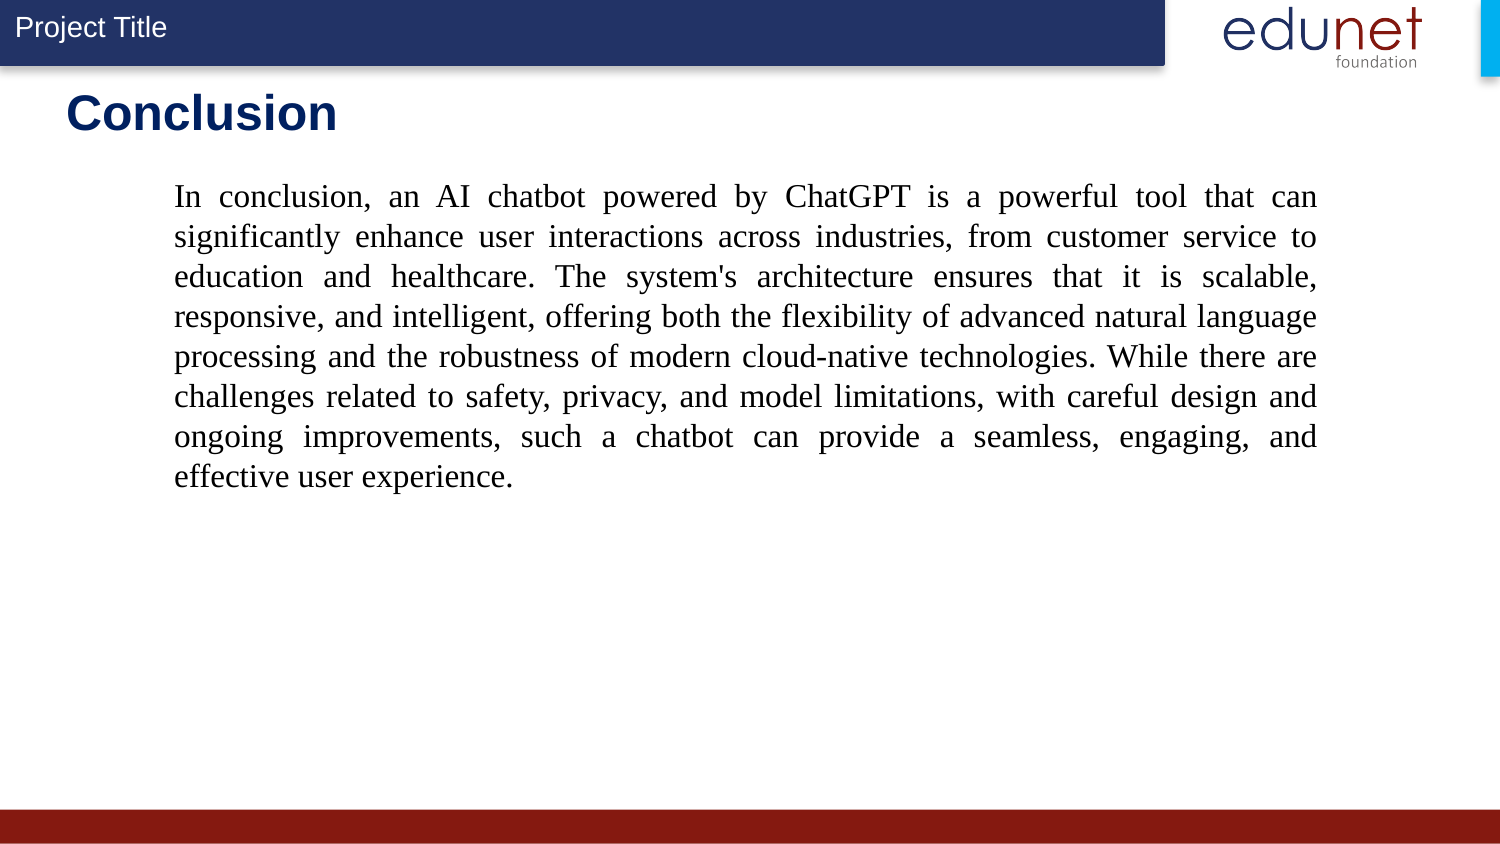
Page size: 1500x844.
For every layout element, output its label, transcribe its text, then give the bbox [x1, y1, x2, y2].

title Conclusion [51, 72, 1449, 229]
picture [1219, 4, 1424, 72]
text_box In conclusion, an AI chatbot powered by ChatGPT is a powerful tool that can significantly enhance user interactions across industries, from customer service to education and healthcare. The system's architecture ensures that it is scalable, responsive, and intelligent, offering both the flexibility of advanced natural language processing and the robustness of modern cloud-native technologies. While there are challenges related to safety, privacy, and model limitations, with careful design and ongoing improvements, such a chatbot can provide a seamless, engaging, and effective user experience. [159, 166, 1335, 501]
